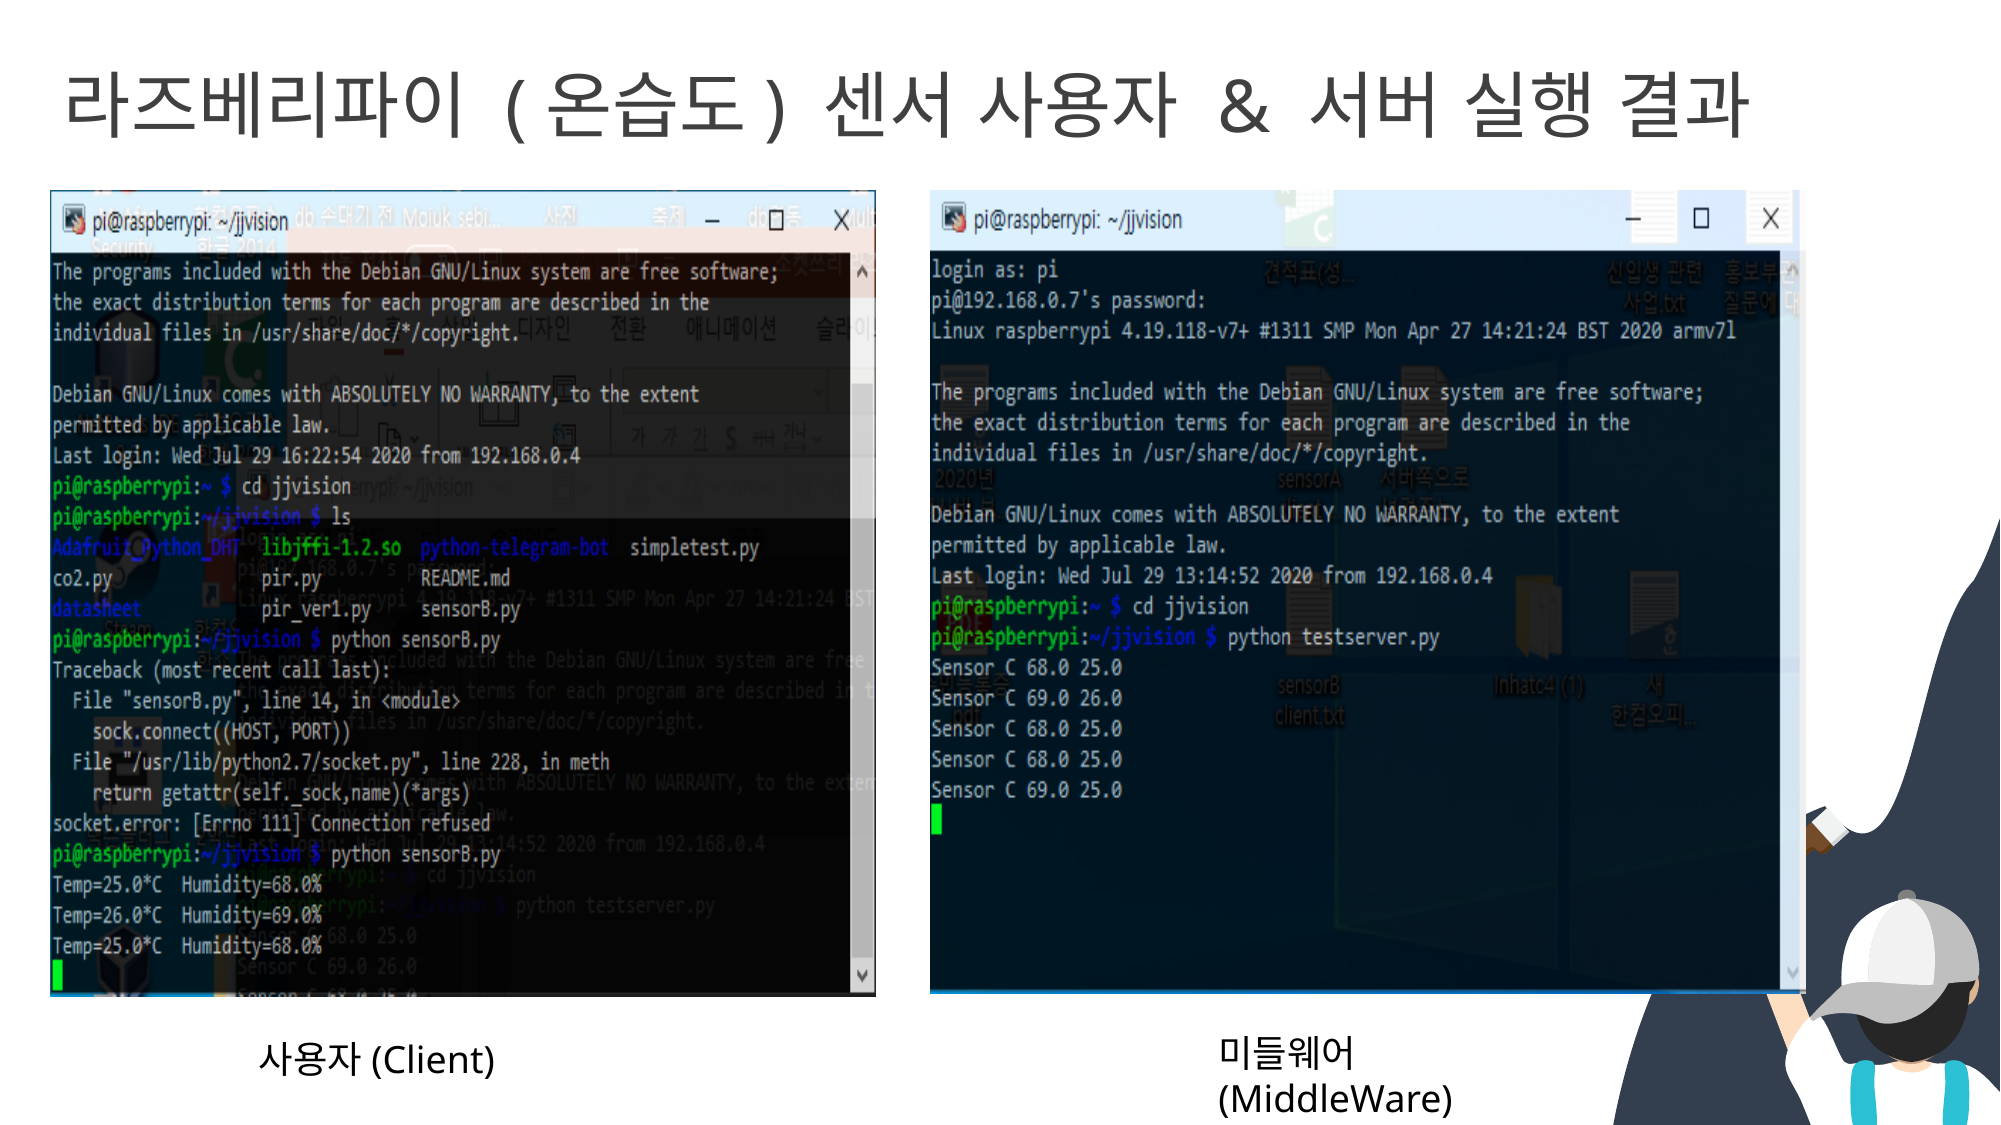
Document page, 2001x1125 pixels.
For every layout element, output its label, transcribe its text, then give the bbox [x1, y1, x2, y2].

text_box 미들웨어(MiddleWare) [1203, 1022, 1610, 1125]
picture [930, 190, 1806, 994]
text_box 사용자(Client) [244, 1028, 651, 1089]
text_box 라즈베리파이 (온습도) 센서 사용자 & 서버 실행 결과 [49, 52, 1831, 155]
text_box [1613, 518, 2000, 1125]
picture [50, 190, 876, 997]
